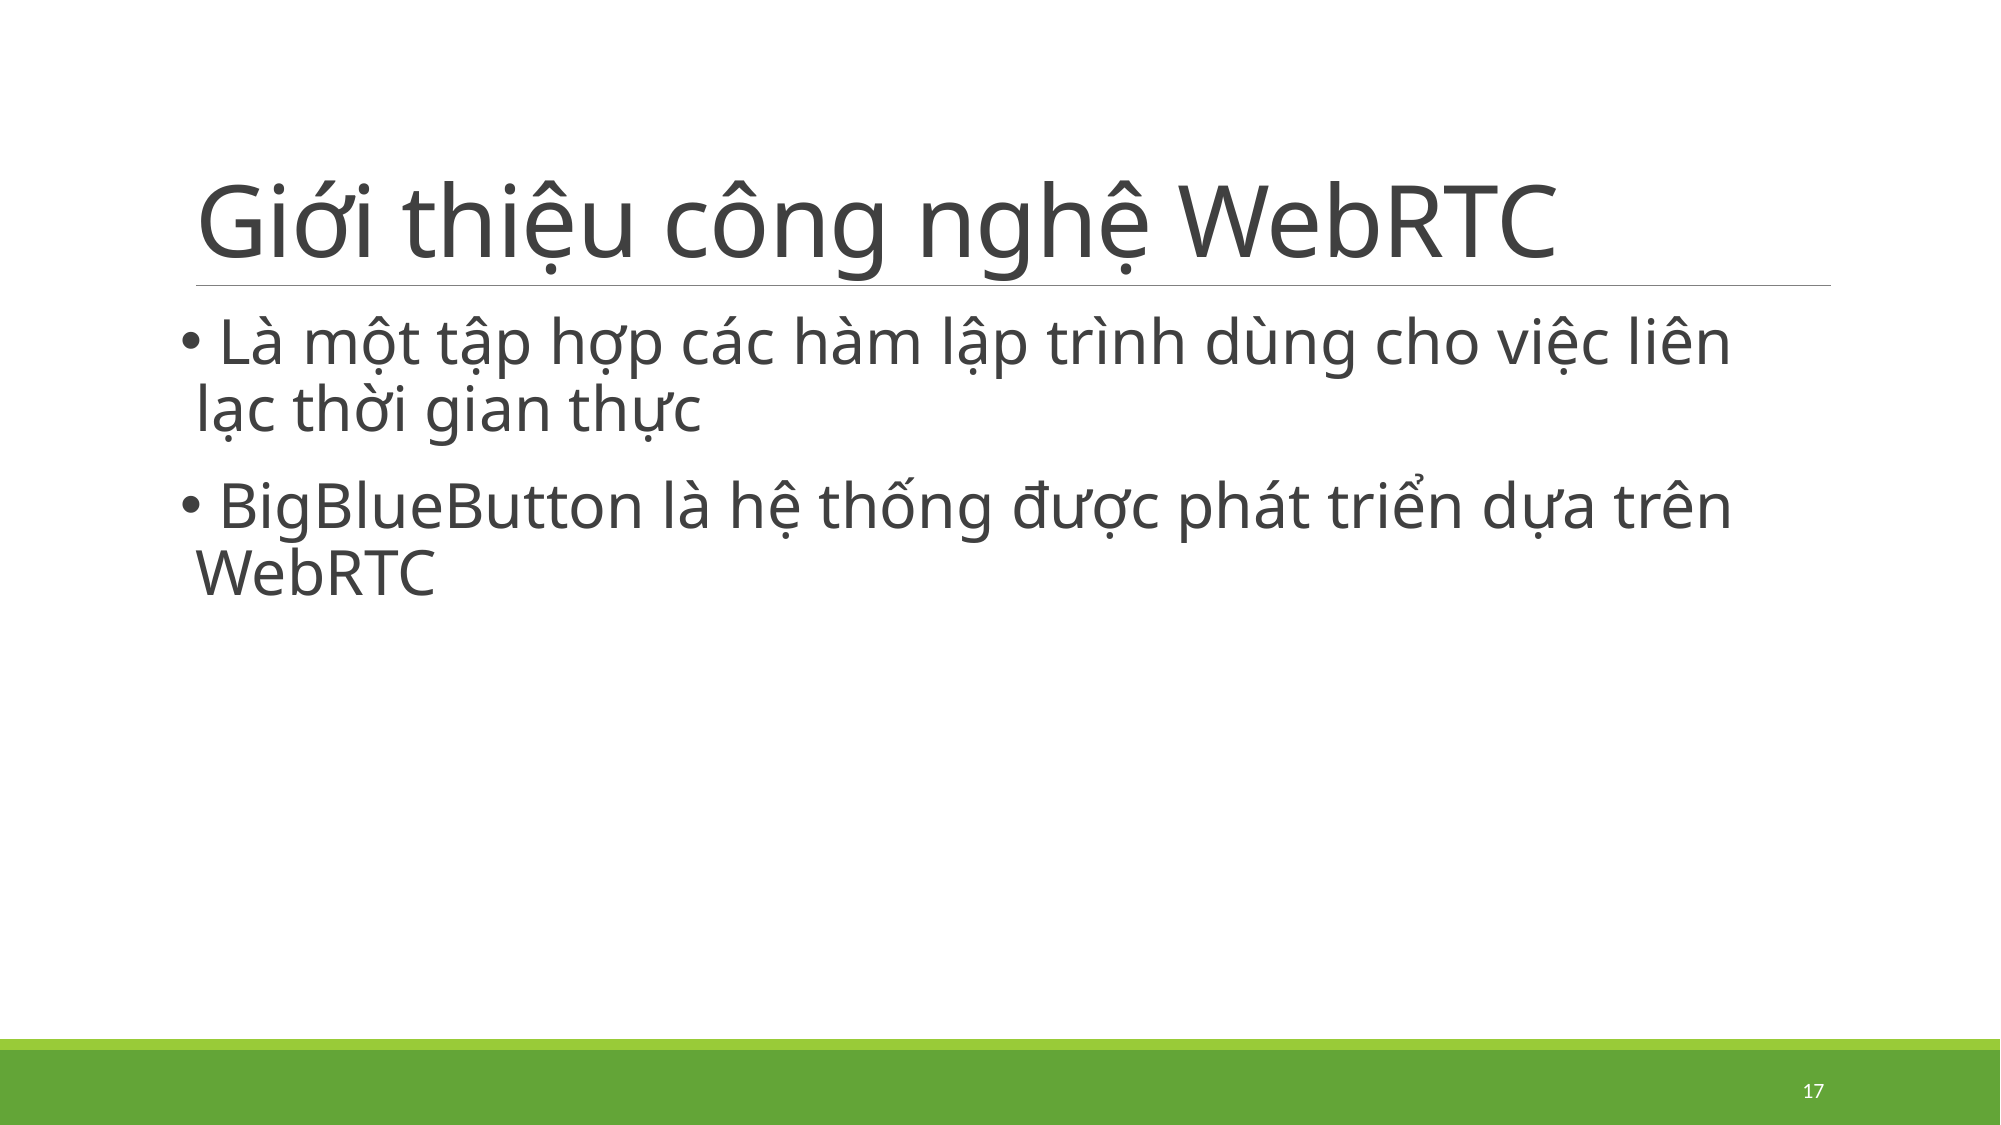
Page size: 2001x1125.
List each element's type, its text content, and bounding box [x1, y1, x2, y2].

list Là một tập hợp các hàm lập trình dùng cho việc liên lạc thời gian thực BigBlueButton là hệ thống được phát triển dựa trên WebRTC [180, 302, 1830, 963]
slide_number 17 [1624, 1059, 1840, 1120]
title Giới thiệu công nghệ WebRTC [180, 47, 1830, 285]
